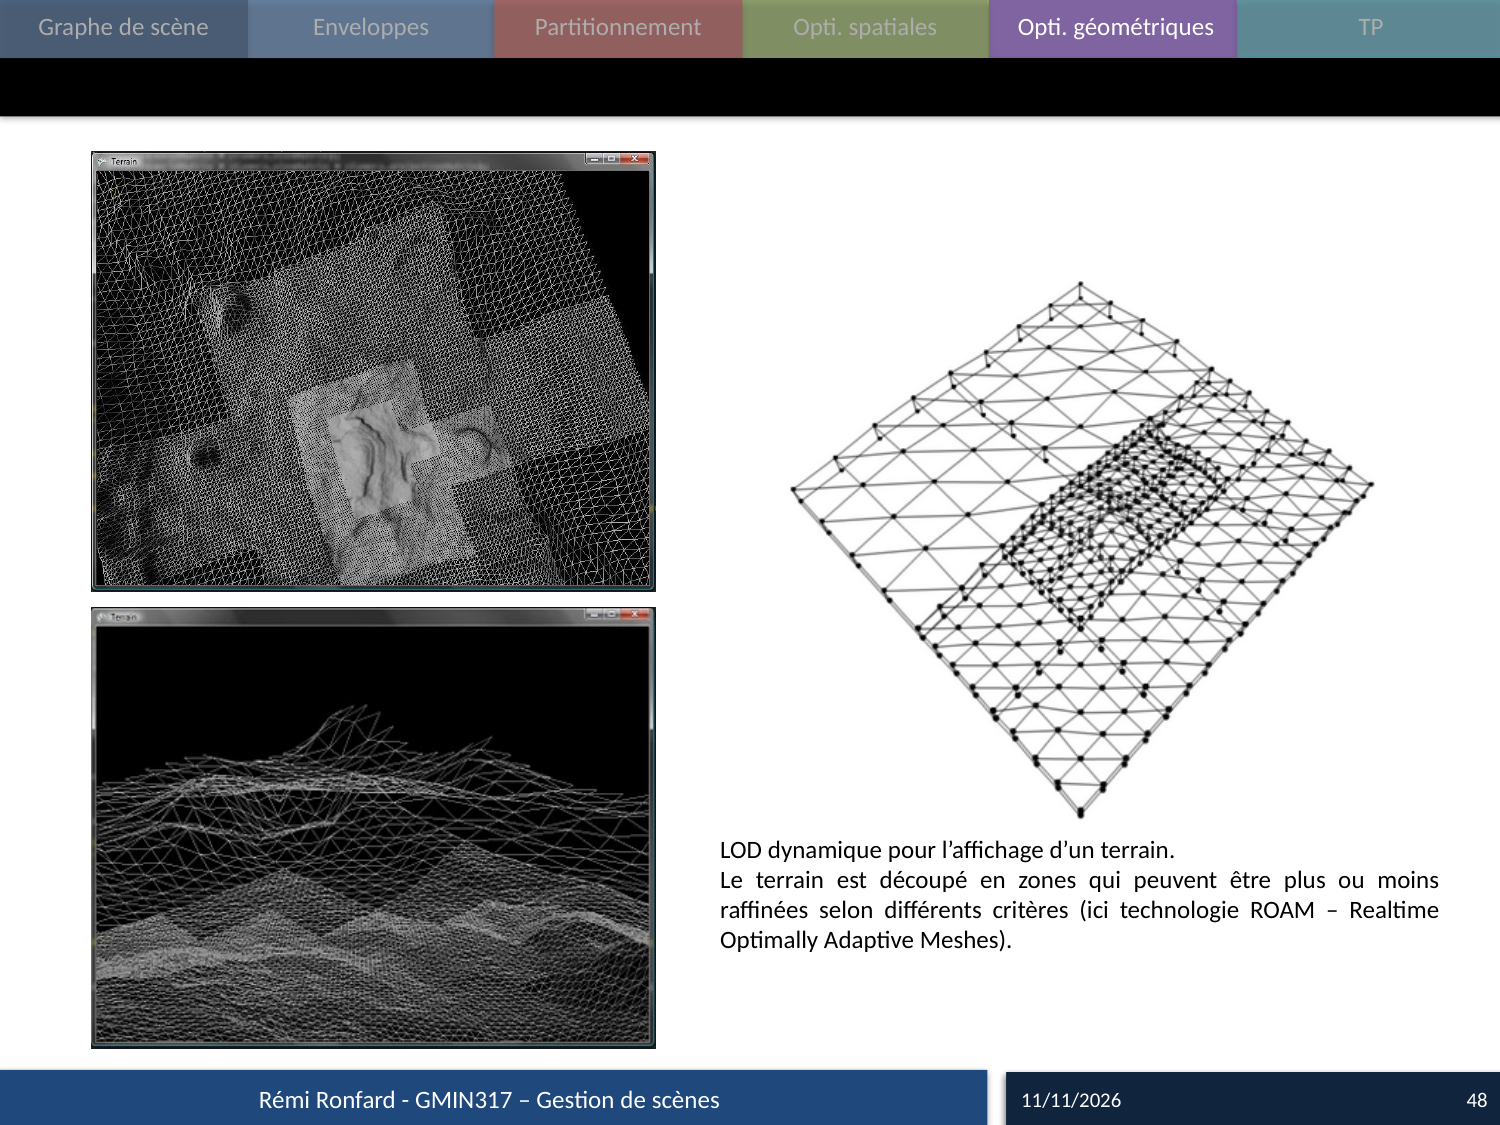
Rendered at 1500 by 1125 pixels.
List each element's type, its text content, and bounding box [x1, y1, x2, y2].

slide_number 48 [1153, 1071, 1500, 1125]
picture [91, 150, 656, 592]
picture [785, 280, 1377, 823]
text_box LOD dynamique pour l’affichage d’un terrain. Le terrain est découpé en zones qui peuvent être plus ou moins raffinées selon différents critères (ici technologie ROAM – Realtime Optimally Adaptive Meshes). [705, 826, 1456, 961]
footer Rémi Ronfard - GMIN317 – Gestion de scènes [0, 1069, 988, 1125]
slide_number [1006, 1070, 1153, 1125]
picture [91, 607, 656, 1050]
